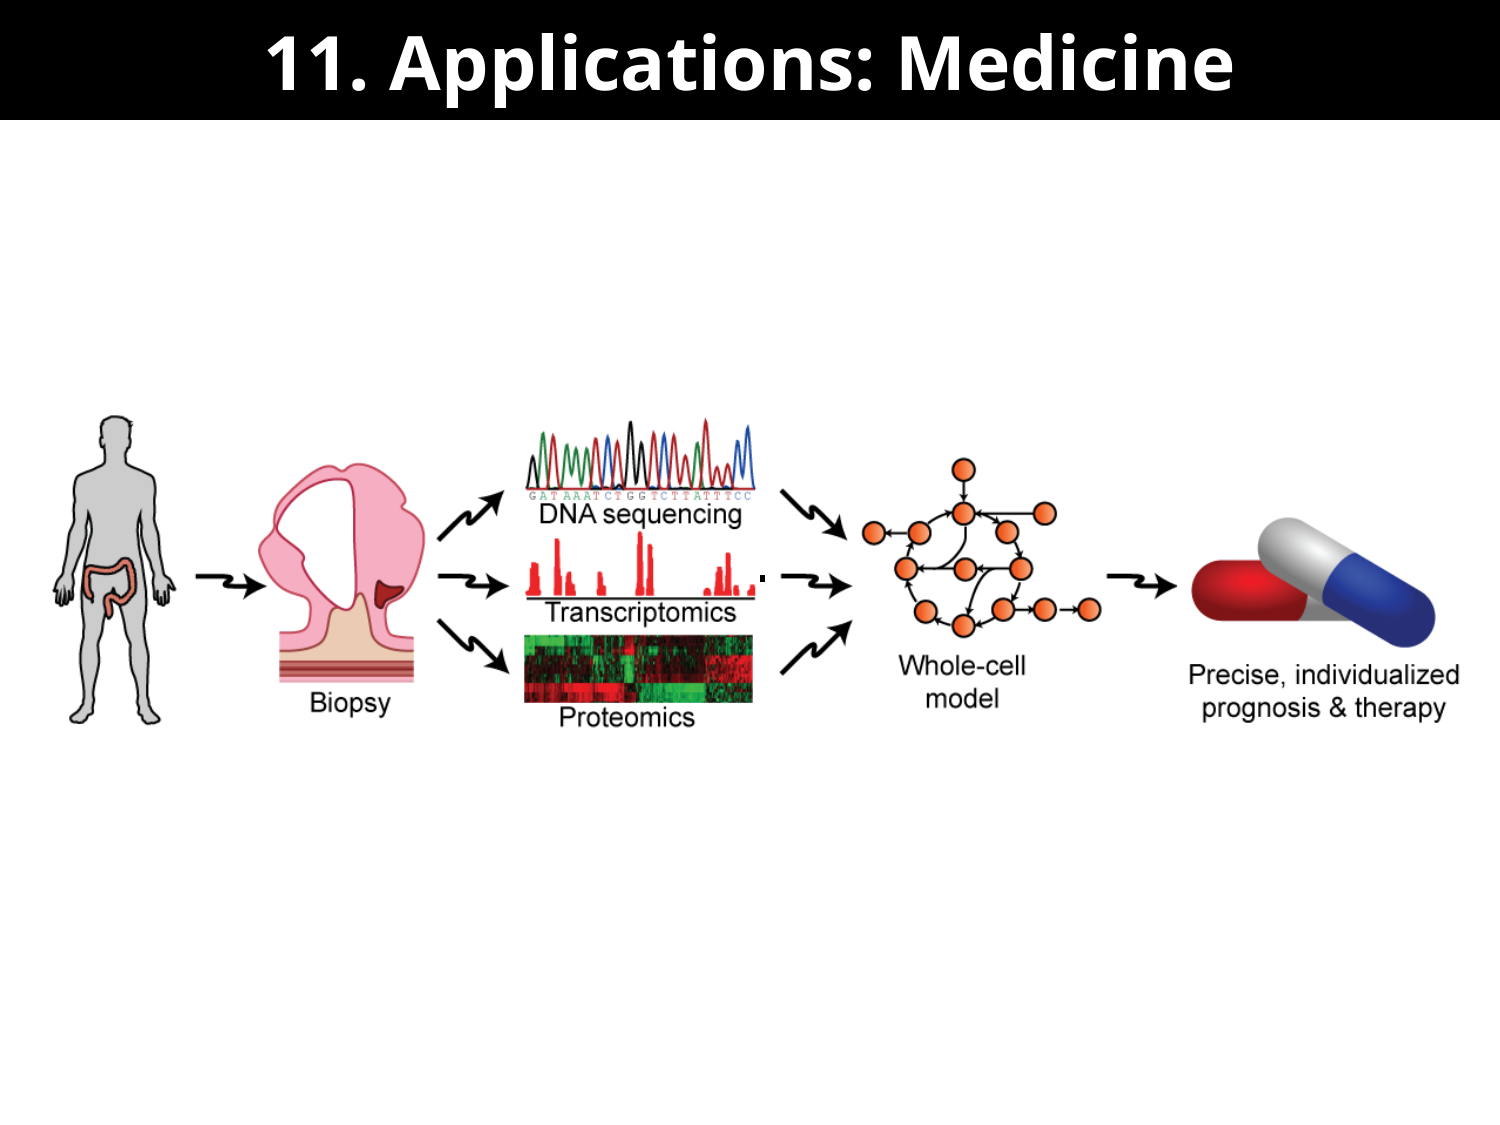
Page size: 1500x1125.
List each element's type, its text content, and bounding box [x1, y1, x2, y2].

picture [764, 413, 1463, 744]
picture [189, 413, 761, 744]
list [48, 413, 184, 744]
title 11. Applications: Medicine [0, 0, 1500, 120]
